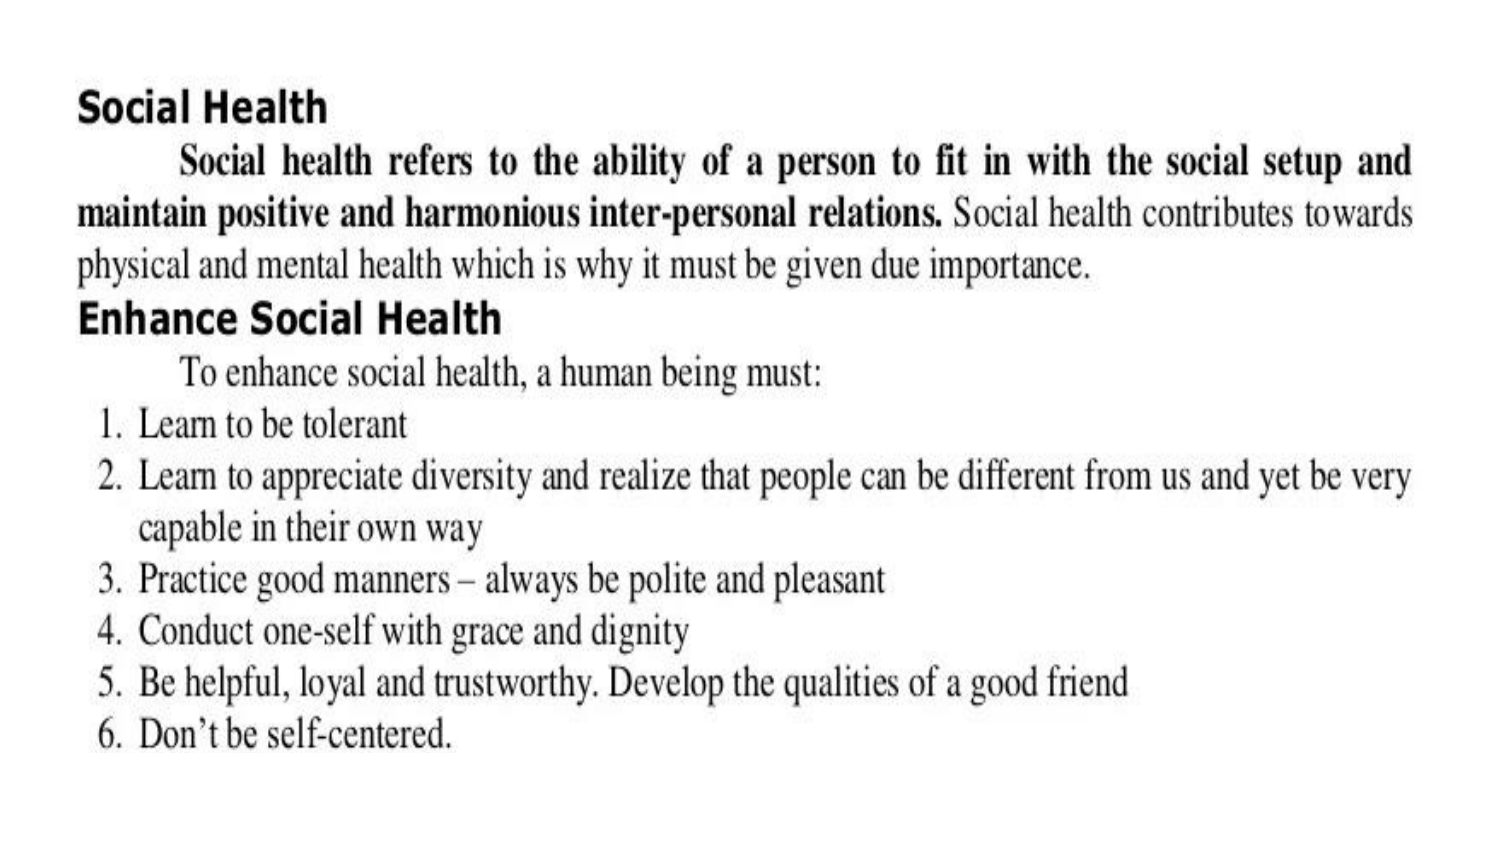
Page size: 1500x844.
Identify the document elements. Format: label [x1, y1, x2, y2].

picture [28, 54, 1461, 753]
